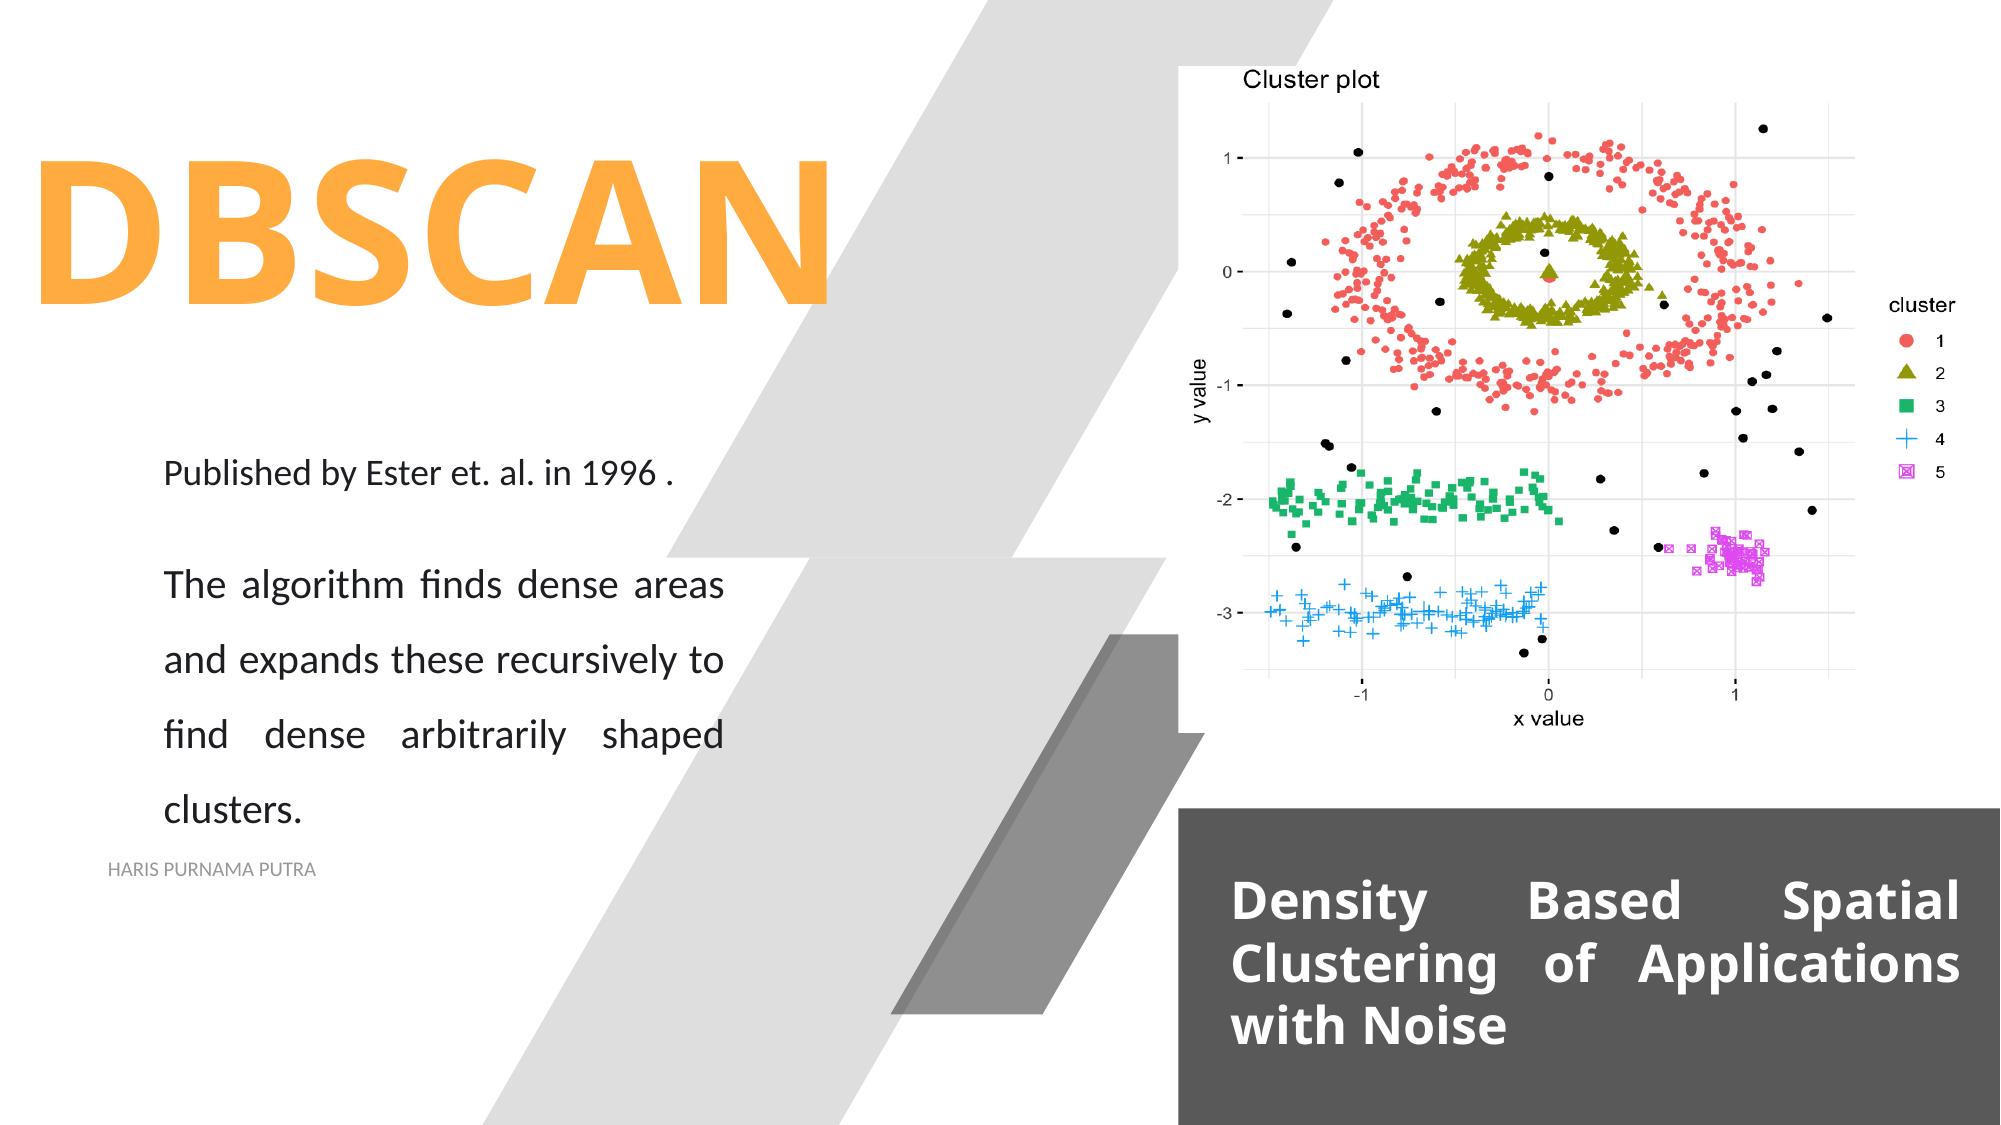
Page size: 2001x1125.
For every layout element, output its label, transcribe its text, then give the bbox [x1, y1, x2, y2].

text_box [482, 557, 1167, 1125]
text_box HARIS PURNAMA PUTRA [103, 838, 478, 891]
text_box DBSCAN [0, 97, 860, 355]
text_box [683, 0, 1334, 558]
text_box The algorithm finds dense areas and expands these recursively to find dense arbitrarily shaped clusters. [159, 527, 730, 733]
text_box [890, 634, 1201, 1015]
text_box Published by Ester et. al. in 1996 . [159, 421, 730, 491]
text_box [1178, 808, 2000, 1125]
picture [1178, 65, 1977, 734]
text_box Density Based Spatial Clustering of Applications with Noise [1215, 859, 1977, 1065]
